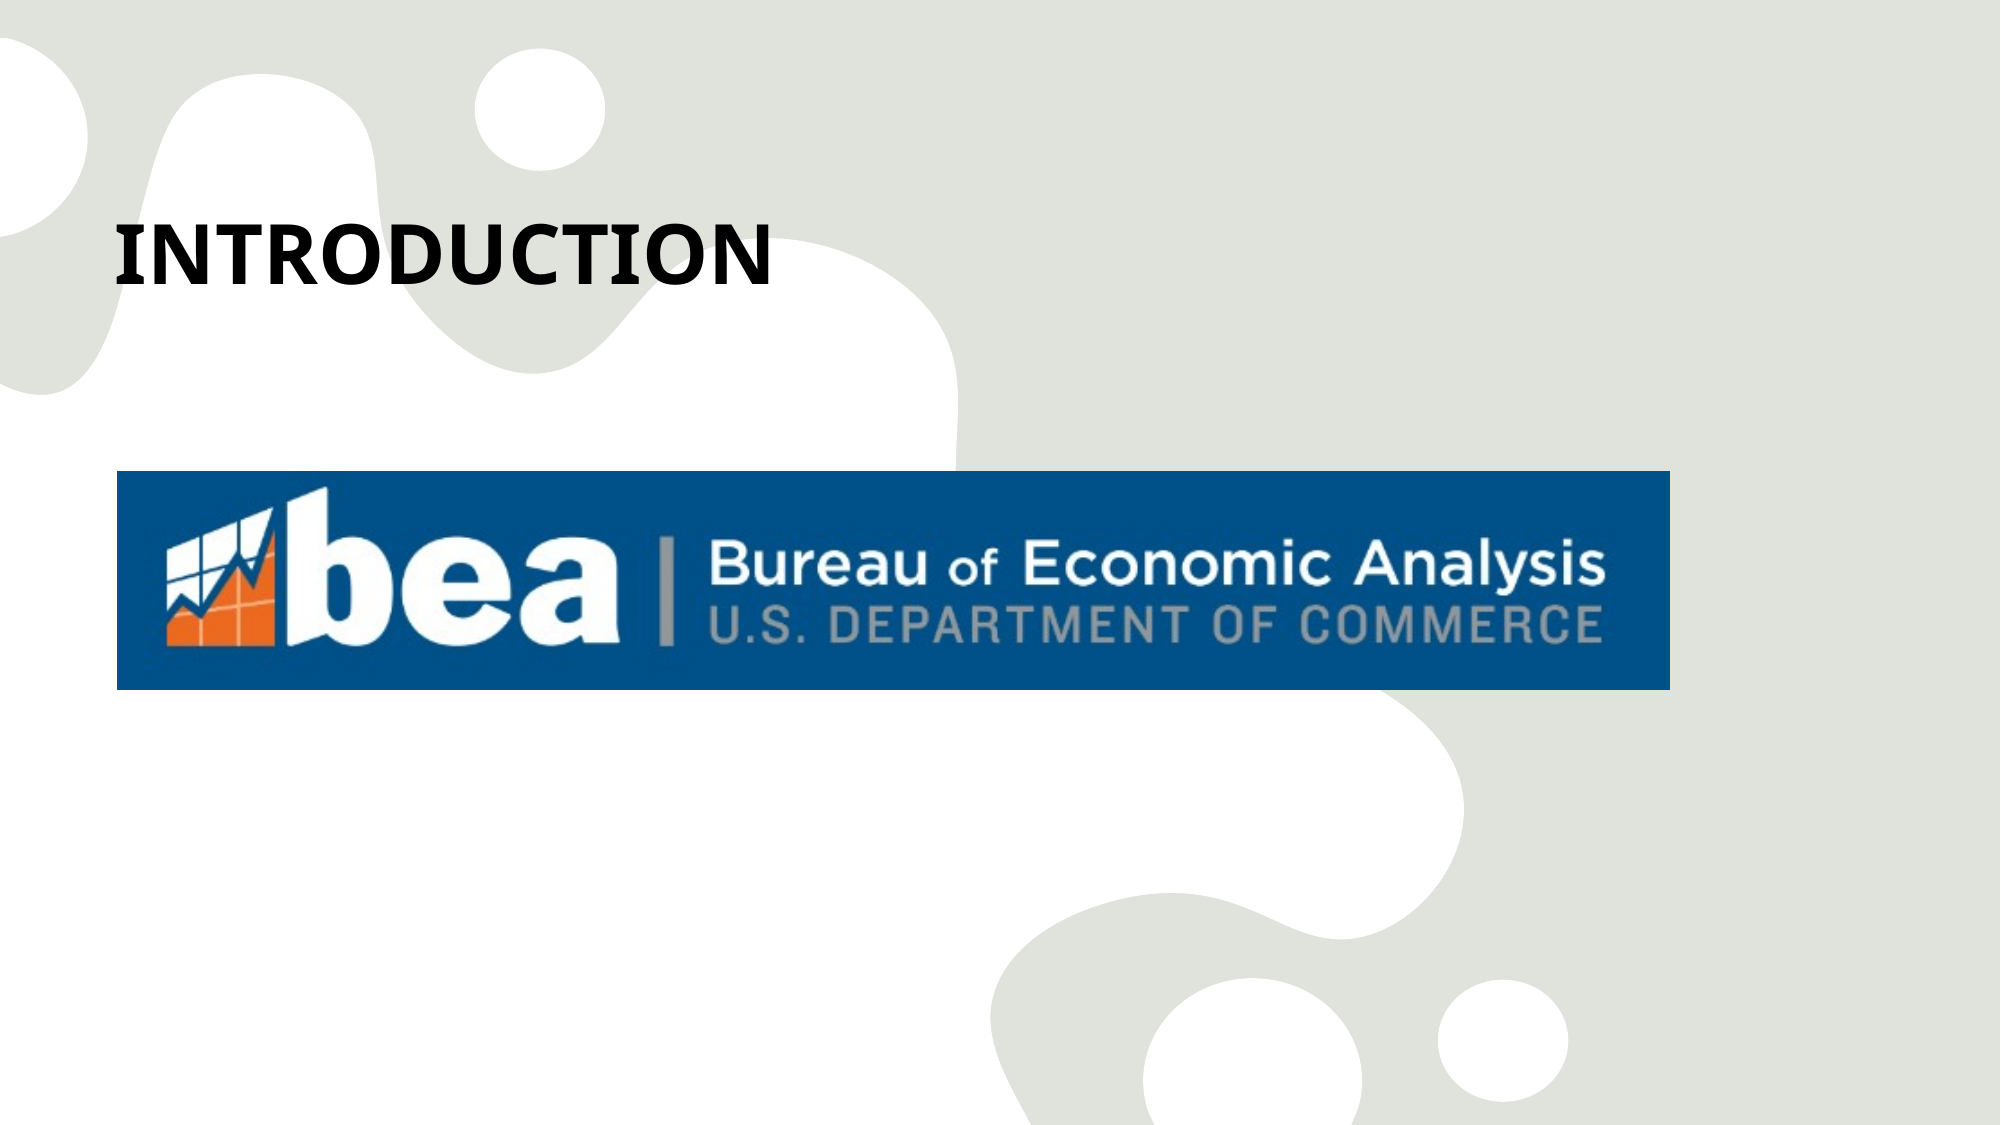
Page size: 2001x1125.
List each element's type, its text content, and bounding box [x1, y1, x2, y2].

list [117, 471, 1670, 690]
title INTRODUCTION [99, 91, 1900, 309]
